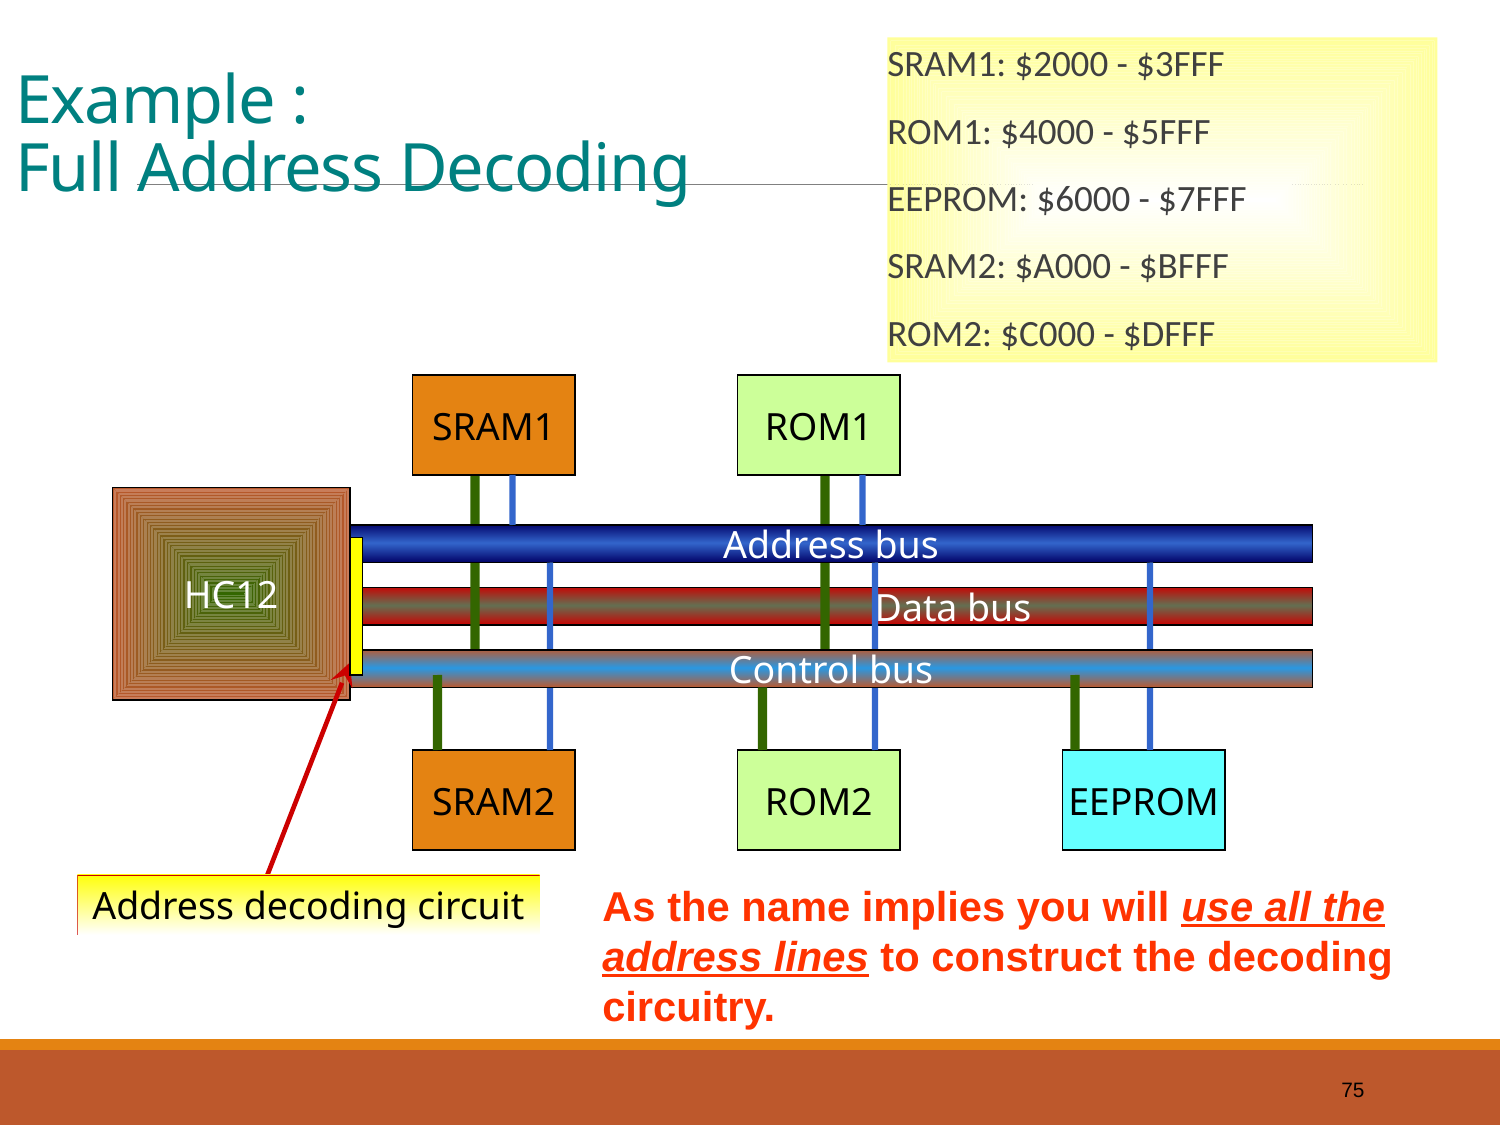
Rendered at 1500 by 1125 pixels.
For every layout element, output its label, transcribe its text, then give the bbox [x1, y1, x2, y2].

text_box HC12 [112, 487, 350, 700]
text_box Data bus [826, 587, 874, 625]
text_box SRAM1 [412, 375, 575, 475]
text_box EEPROM [1062, 750, 1225, 850]
text_box Data bus [875, 587, 1313, 625]
text_box As the name implies you will use all the address lines to construct the decoding circuitry. [587, 872, 1463, 1038]
text_box ROM2 [737, 750, 900, 850]
text_box SRAM2 [412, 750, 575, 850]
title Example : Full Address Decoding [0, 37, 813, 213]
list SRAM1: $2000 - $3FFF ROM1: $4000 - $5FFF EEPROM: $6000 - $7FFF SRAM2: $A000 - $BFFF ROM2: $C000 - $DFFF [887, 37, 1438, 363]
text_box Address decoding circuit [77, 874, 540, 935]
text_box Data bus [476, 587, 825, 625]
text_box [332, 663, 353, 686]
text_box Address bus [349, 525, 1313, 563]
slide_number 75 [1218, 1059, 1380, 1120]
text_box ROM1 [737, 375, 900, 475]
text_box Control bus [349, 650, 1313, 688]
text_box [349, 537, 363, 675]
text_box Data bus [363, 587, 475, 625]
